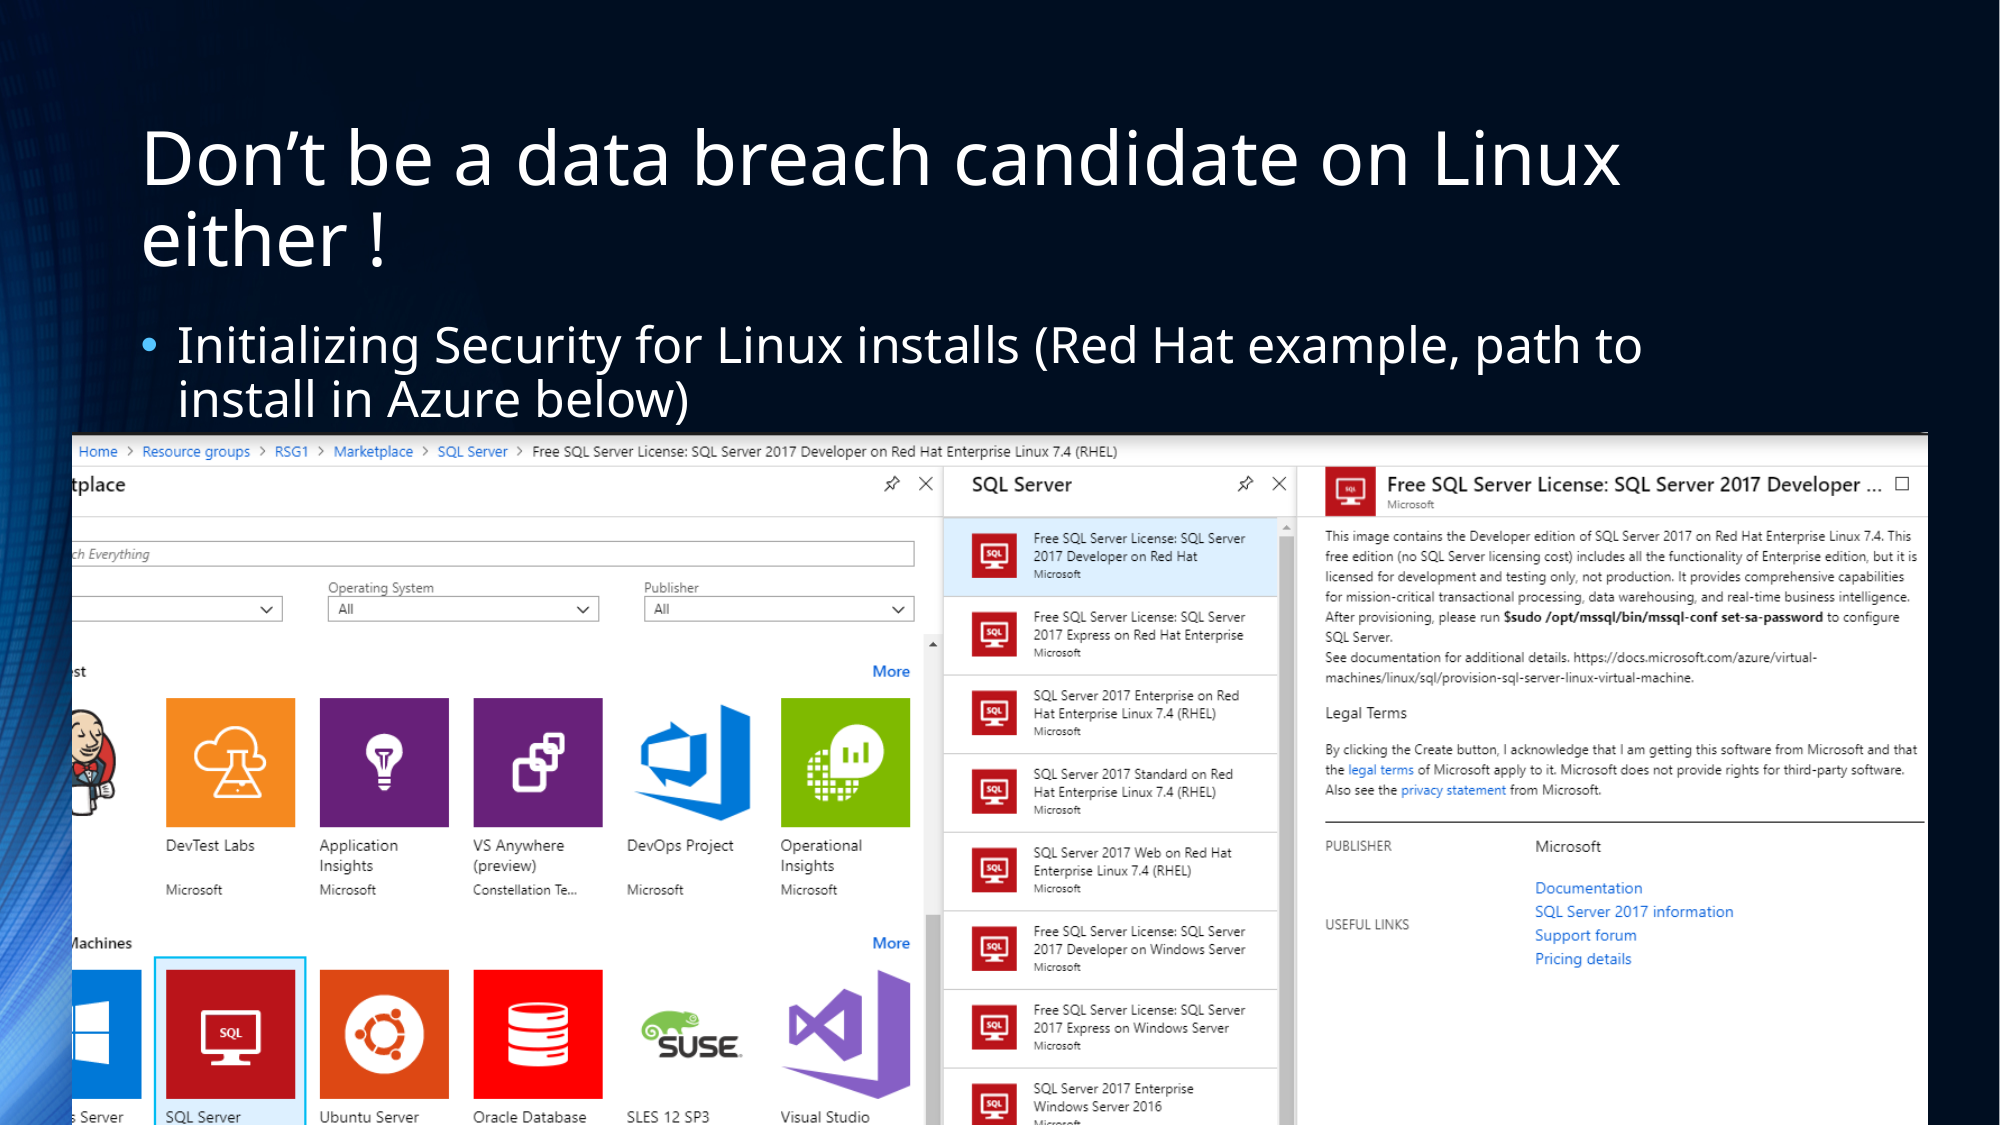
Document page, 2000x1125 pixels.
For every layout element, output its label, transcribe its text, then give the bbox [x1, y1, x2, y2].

picture [0, 0, 2000, 1125]
list Don’t be a data breach candidate on Linux either ! Initializing Security for Linux installs (Red Hat example, path to install in Azure below) $sudo /opt/mssql/bin/mssql-conf set-sa-password [125, 113, 1719, 432]
picture [157, 959, 304, 1125]
